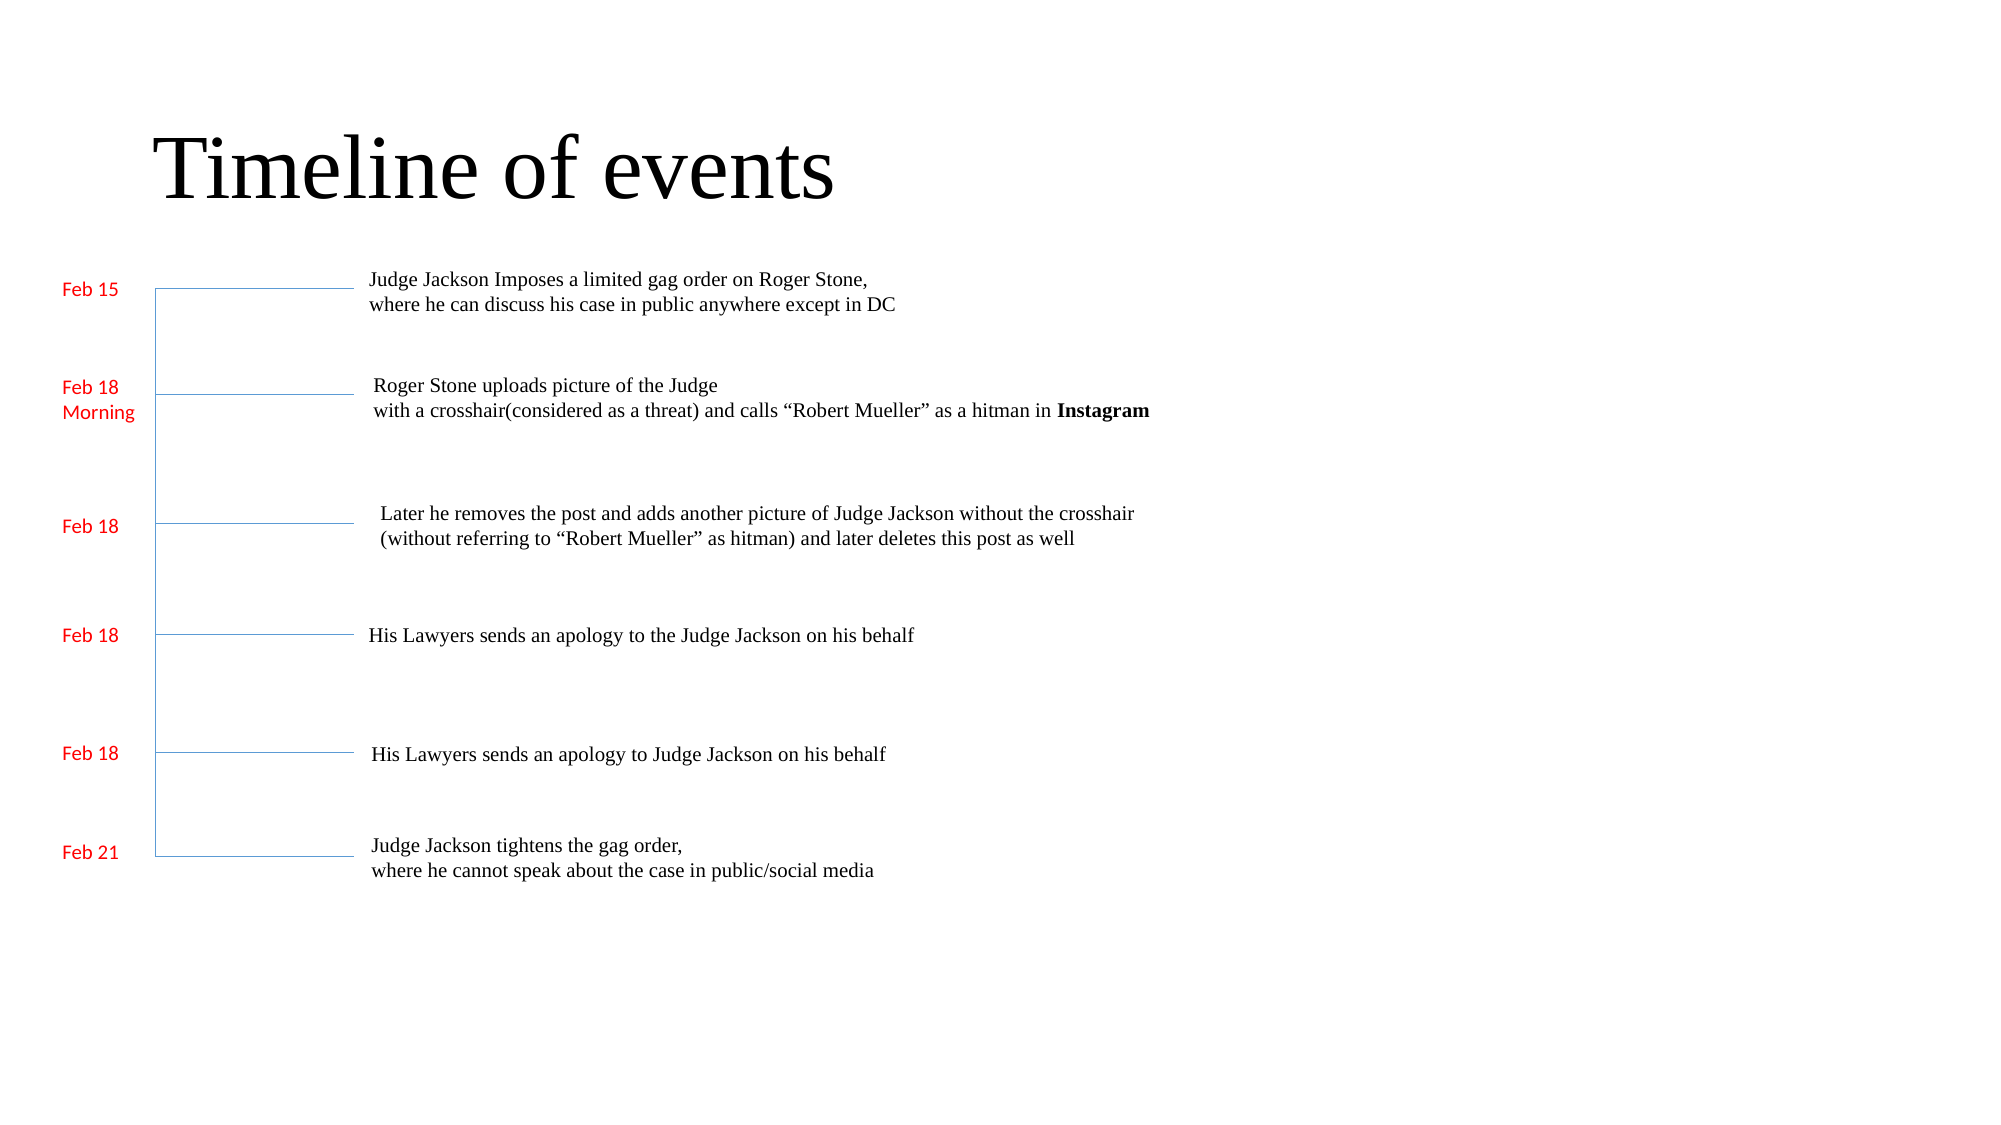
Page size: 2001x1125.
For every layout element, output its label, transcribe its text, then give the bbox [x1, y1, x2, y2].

text_box Feb 21 [47, 831, 156, 896]
text_box His Lawyers sends an apology to the Judge Jackson on his behalf [353, 614, 930, 655]
text_box Roger Stone uploads picture of the Judge with a crosshair(considered as a threat) and calls “Robert Mueller” as a hitman in Instagram [358, 364, 1170, 430]
text_box Judge Jackson Imposes a limited gag order on Roger Stone, where he can discuss his case in public anywhere except in DC [354, 258, 911, 323]
text_box Later he removes the post and adds another picture of Judge Jackson without the crosshair (without referring to “Robert Mueller” as hitman) and later deletes this post as well [365, 492, 1150, 558]
text_box Feb 18 [47, 614, 155, 680]
title Timeline of events [137, 59, 1863, 278]
text_box Feb 18 [47, 505, 155, 571]
text_box Judge Jackson tightens the gag order, where he cannot speak about the case in public/social media [356, 823, 890, 889]
text_box Feb 18 Morning [47, 366, 155, 432]
text_box Feb 18 [47, 732, 155, 797]
text_box Feb 15 [47, 267, 138, 308]
text_box His Lawyers sends an apology to Judge Jackson on his behalf [356, 733, 902, 773]
